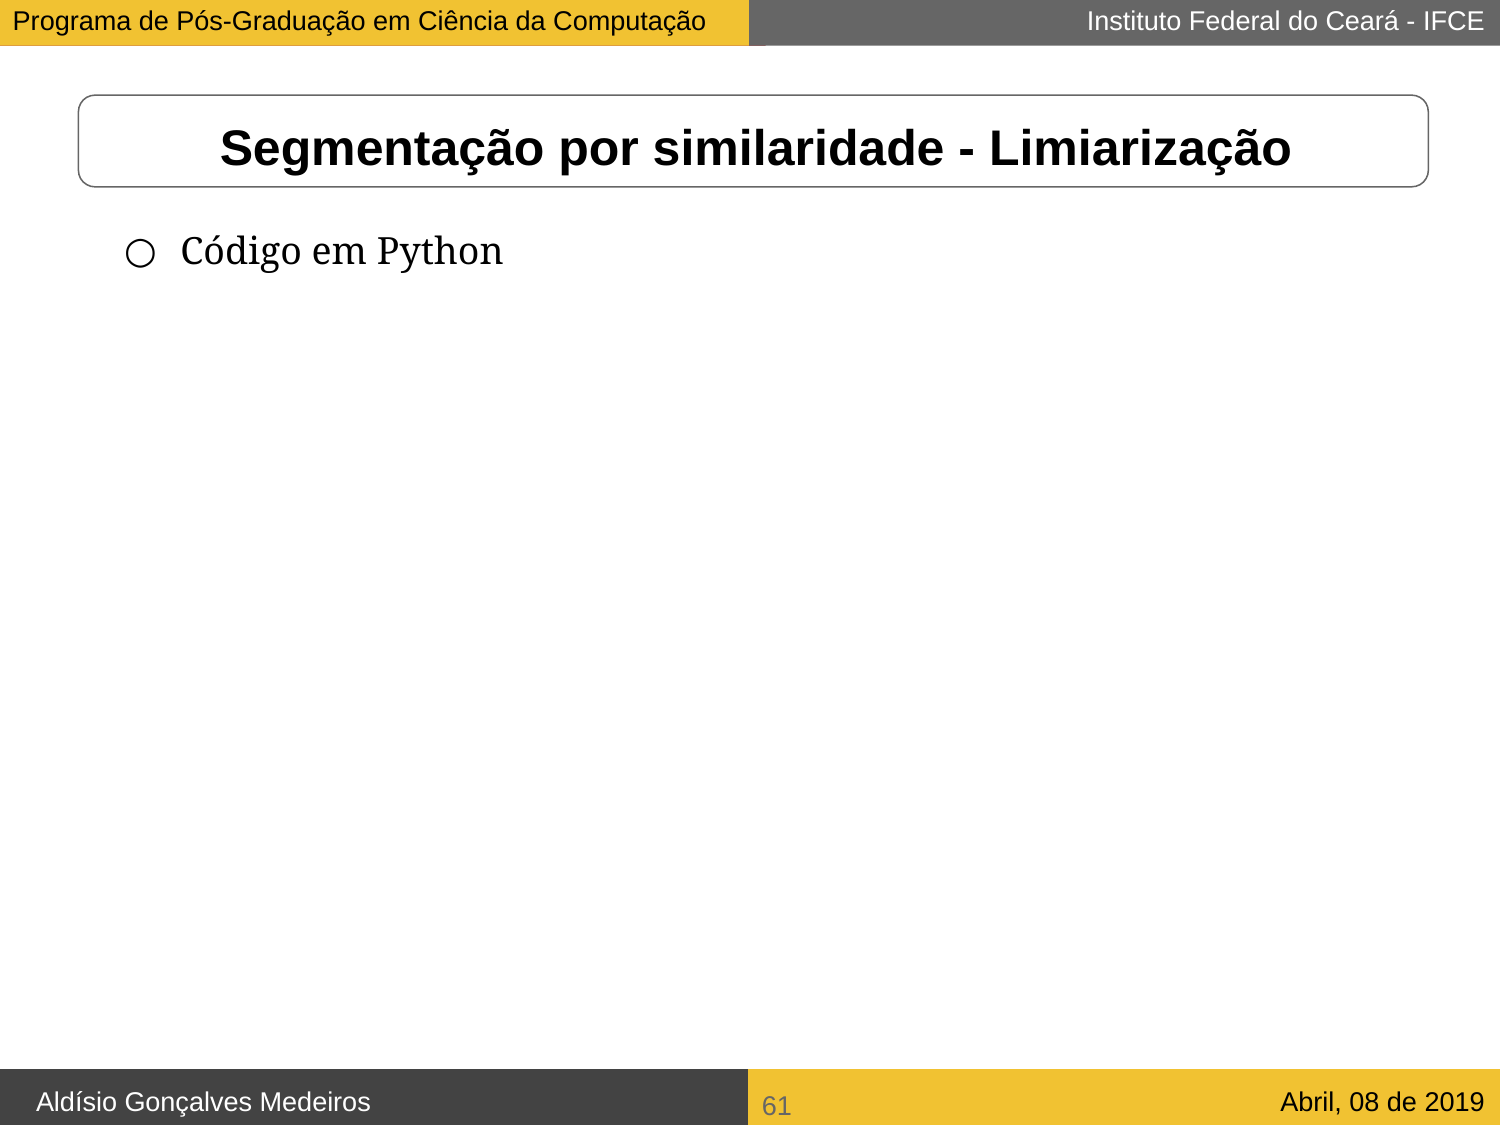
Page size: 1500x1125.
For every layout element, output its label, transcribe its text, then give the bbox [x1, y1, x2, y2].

text_box <number> [731, 1061, 822, 1125]
text_box Código em Python [90, 204, 1477, 819]
text_box Segmentação por similaridade - Limiarização [88, 99, 1424, 192]
